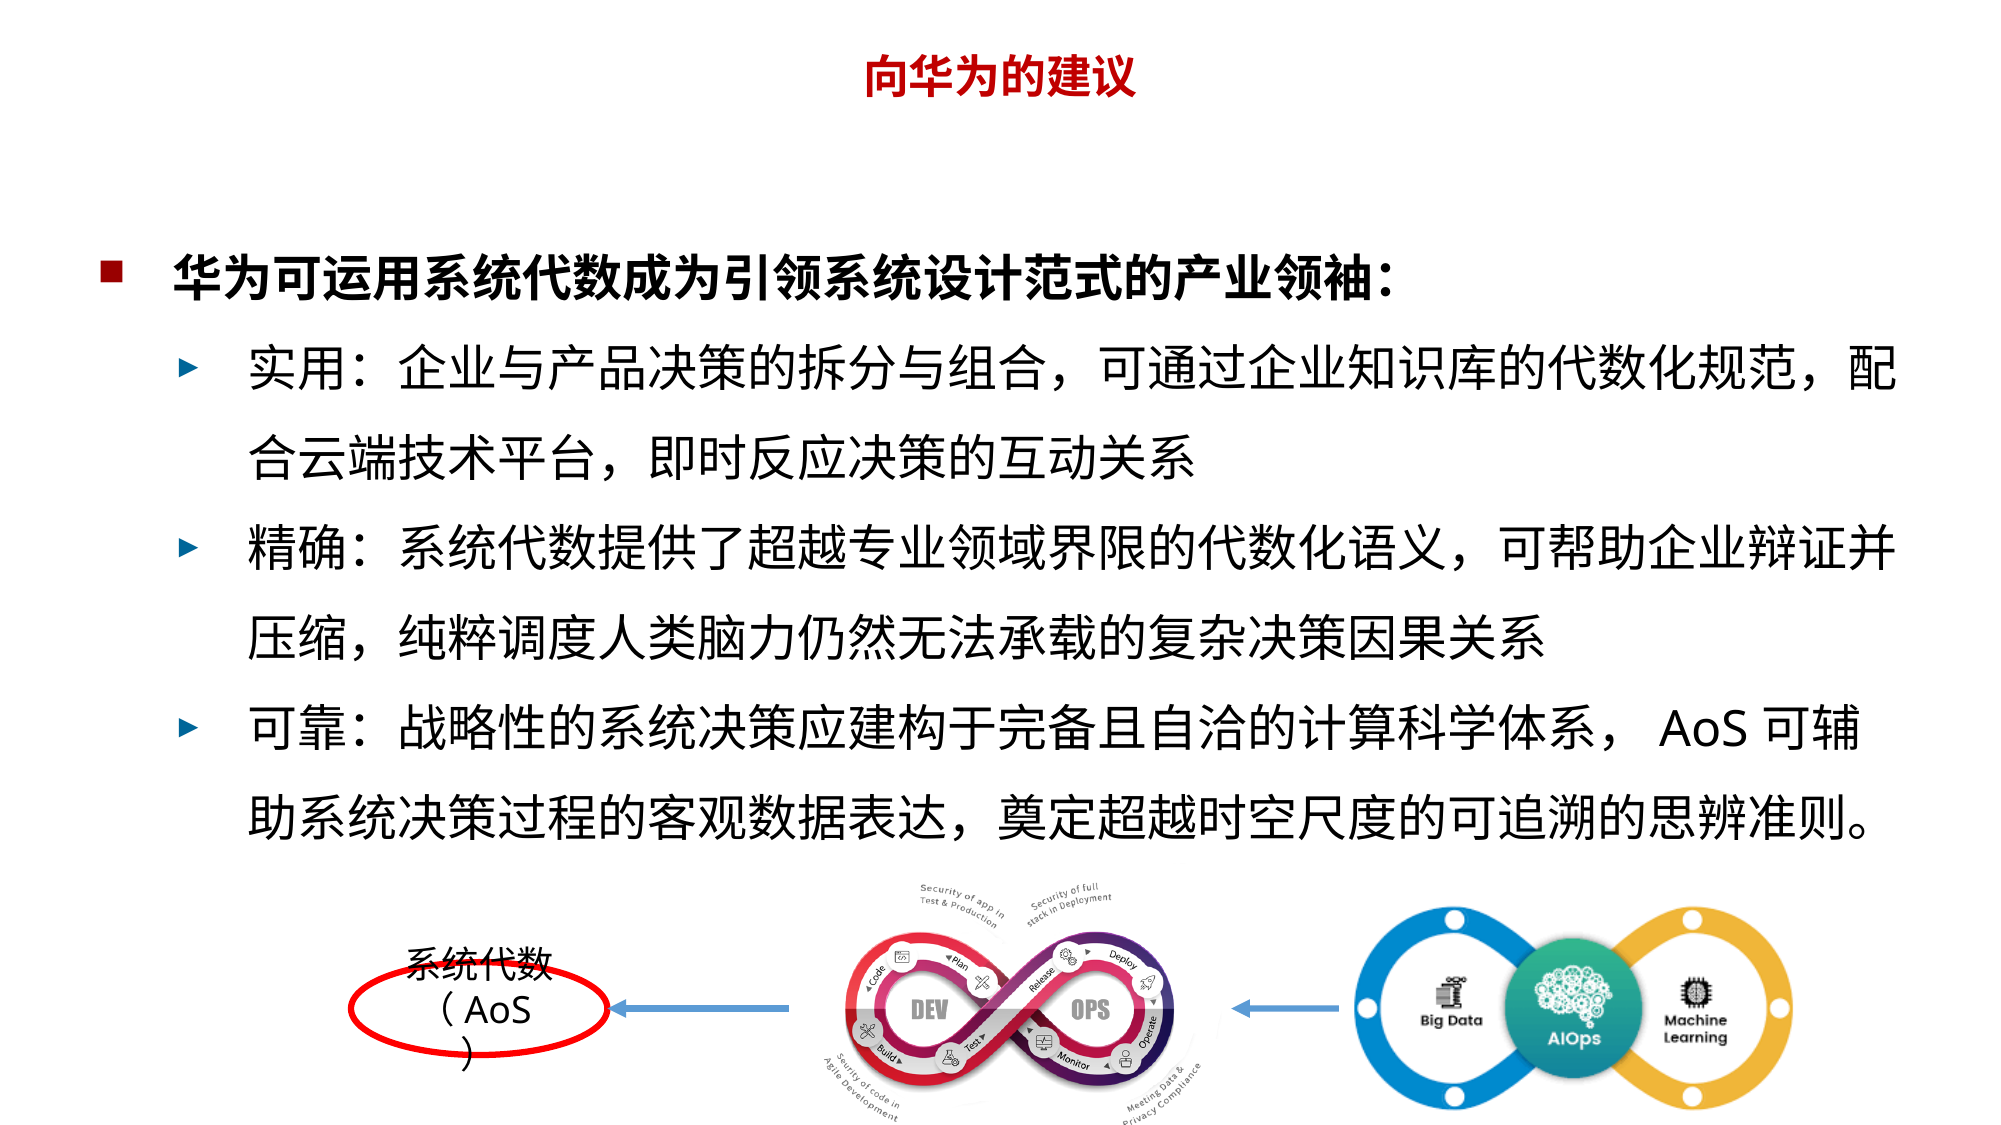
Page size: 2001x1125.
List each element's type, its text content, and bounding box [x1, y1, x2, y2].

picture [788, 863, 1232, 1125]
text_box 系统代数（AoS） [349, 961, 609, 1057]
text_box 华为可运用系统代数成为引领系统设计范式的产业领袖： 实用：企业与产品决策的拆分与组合，可通过企业知识库的代数化规范，配合云端技术平台，即时反应决策的互动关系 精确：系统代数提供了超越专业领域界限的代数化语义，可帮助企业辩证并压缩，纯粹调度人类脑力仍然无法承载的复杂决策因果关系 可靠：战略性的系统决策应建构于完备且自洽的计算科学体系，AoS可辅助系统决策过程的客观数据表达，奠定超越时空尺度的可追溯的思辨准则。 [82, 208, 1918, 892]
title 向华为的建议 [99, 40, 1901, 118]
picture [1339, 902, 1810, 1115]
